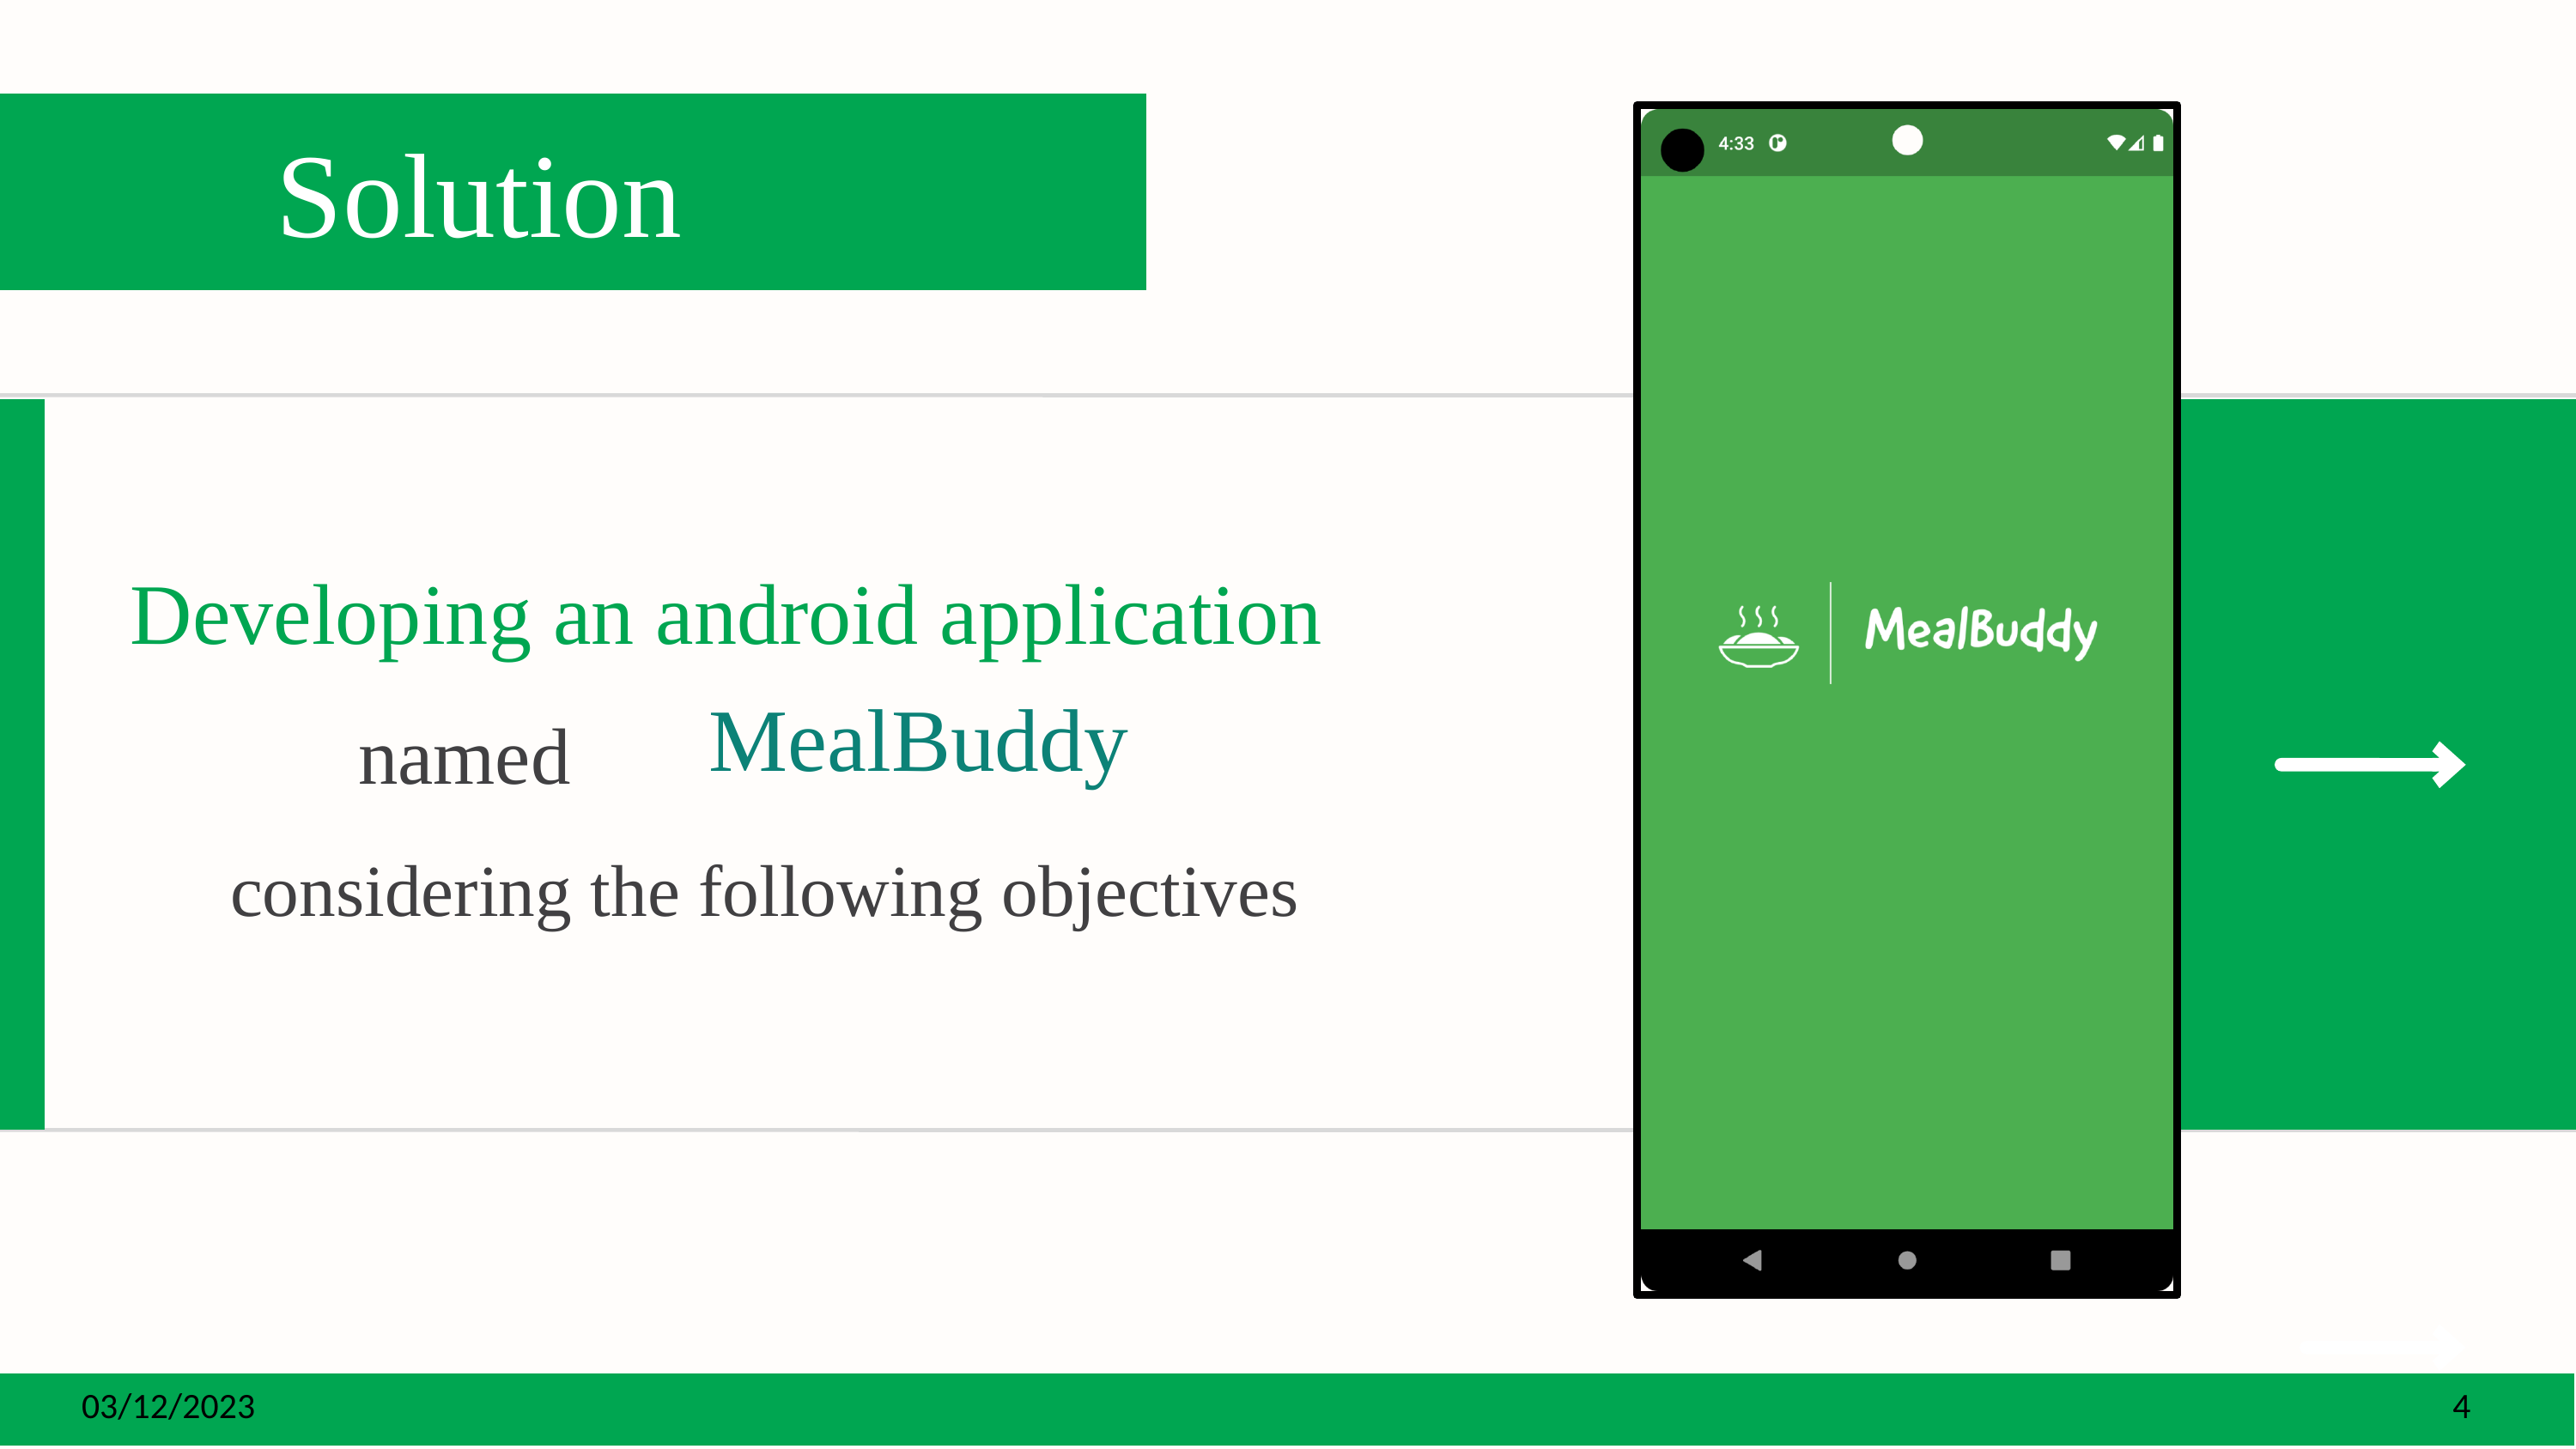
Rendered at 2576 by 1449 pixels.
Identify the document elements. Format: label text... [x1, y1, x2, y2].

text_box considering the following objectives [230, 850, 1478, 931]
slide_number 4 [2183, 1378, 2484, 1430]
text_box MealBuddy [668, 700, 1170, 790]
text_box Developing an android application [130, 567, 1578, 662]
text_box Solution [276, 129, 869, 262]
text_box [0, 399, 45, 1131]
text_box [0, 1373, 2575, 1446]
text_box [0, 94, 1146, 290]
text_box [2178, 398, 2576, 1131]
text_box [1641, 109, 2174, 1292]
text_box named [357, 712, 669, 800]
text_box 03/12/2023 [0, 1379, 269, 1431]
